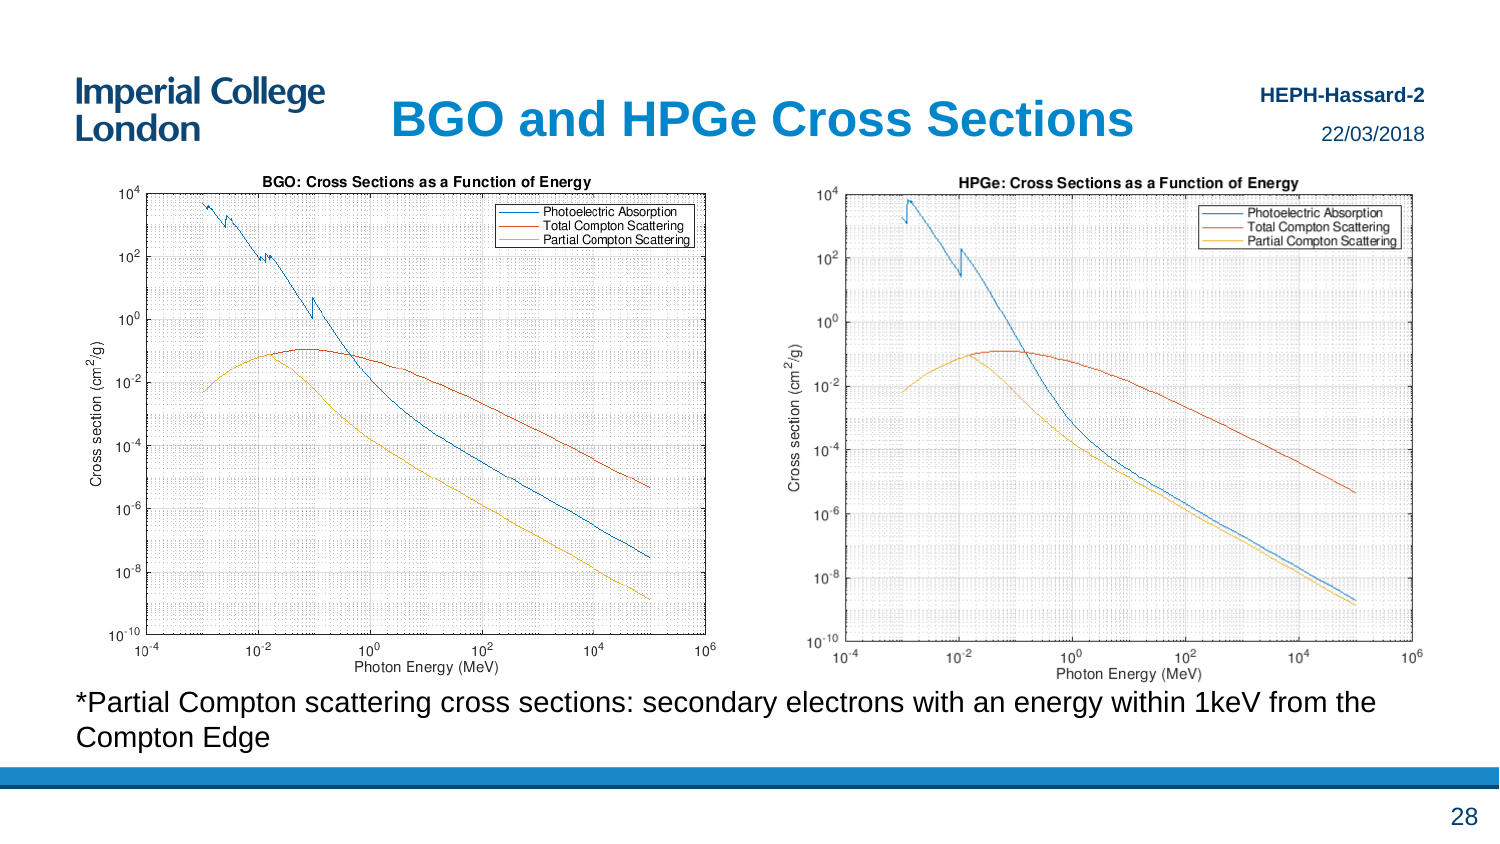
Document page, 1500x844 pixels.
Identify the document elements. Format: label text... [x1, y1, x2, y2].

list 22/03/2018 [1187, 121, 1425, 152]
picture [0, 0, 1499, 844]
list HEPH-Hassard-2 [1075, 81, 1425, 120]
text_box 28 [1435, 792, 1500, 838]
title BGO and HPGe Cross Sections [390, 81, 1161, 144]
list *Partial Compton scattering cross sections: secondary electrons with an energy within 1keV from the Compton Edge [75, 701, 1426, 778]
